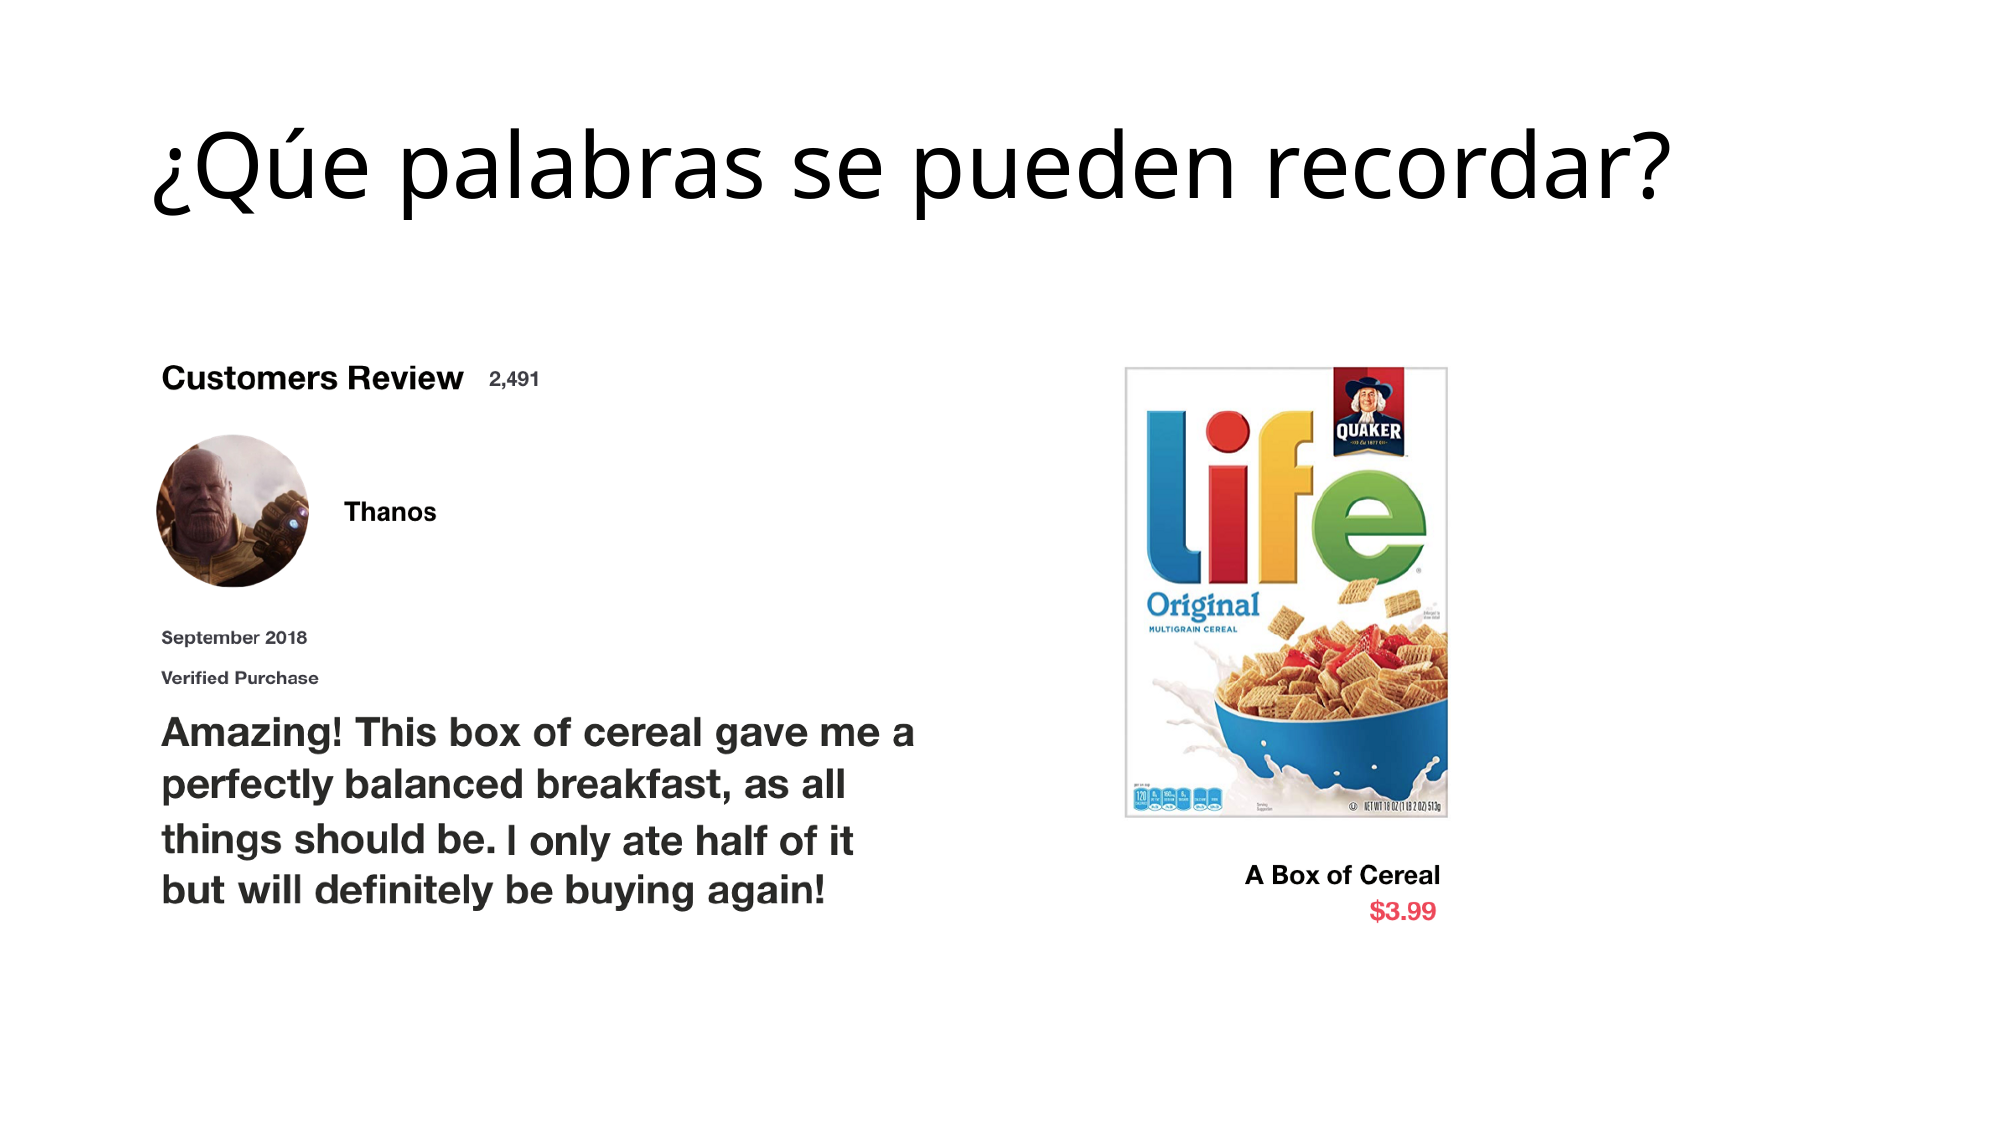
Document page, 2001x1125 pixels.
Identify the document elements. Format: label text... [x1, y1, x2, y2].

title ¿Qúe palabras se pueden recordar? [137, 59, 1863, 278]
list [126, 277, 1495, 992]
